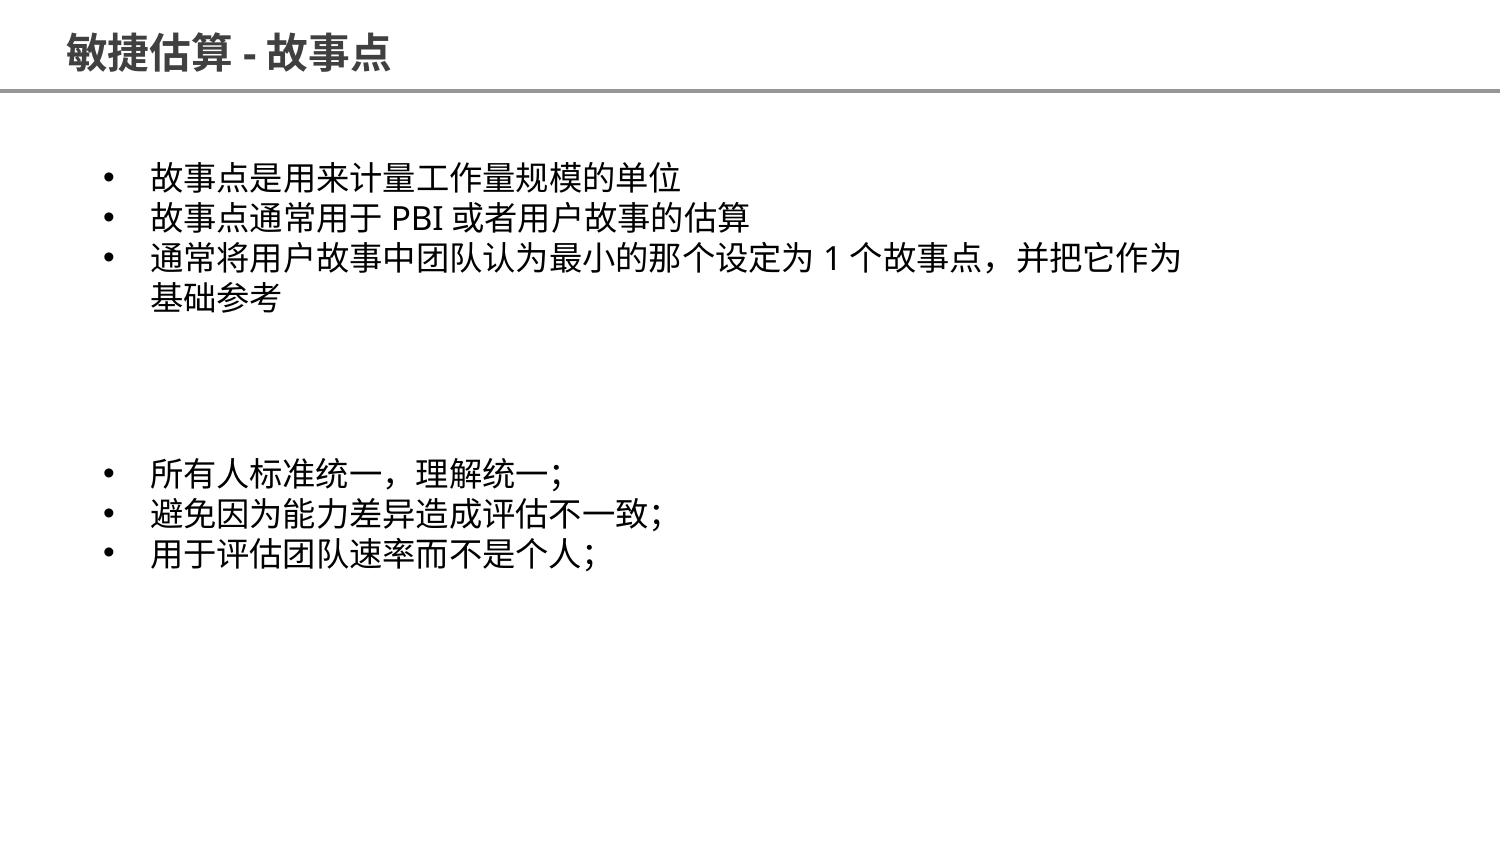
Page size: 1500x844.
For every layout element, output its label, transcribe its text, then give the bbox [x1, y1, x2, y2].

text_box [76, 138, 1270, 273]
text_box 所有人标准统一，理解统一； 避免因为能力差异造成评估不一致； 用于评估团队速率而不是个人； [88, 445, 1235, 580]
text_box 故事点是用来计量工作量规模的单位 故事点通常用于PBI或者用户故事的估算 通常将用户故事中团队认为最小的那个设定为1个故事点，并把它作为基础参考 [88, 150, 1211, 325]
text_box 敏捷估算-故事点 [51, 9, 1058, 85]
